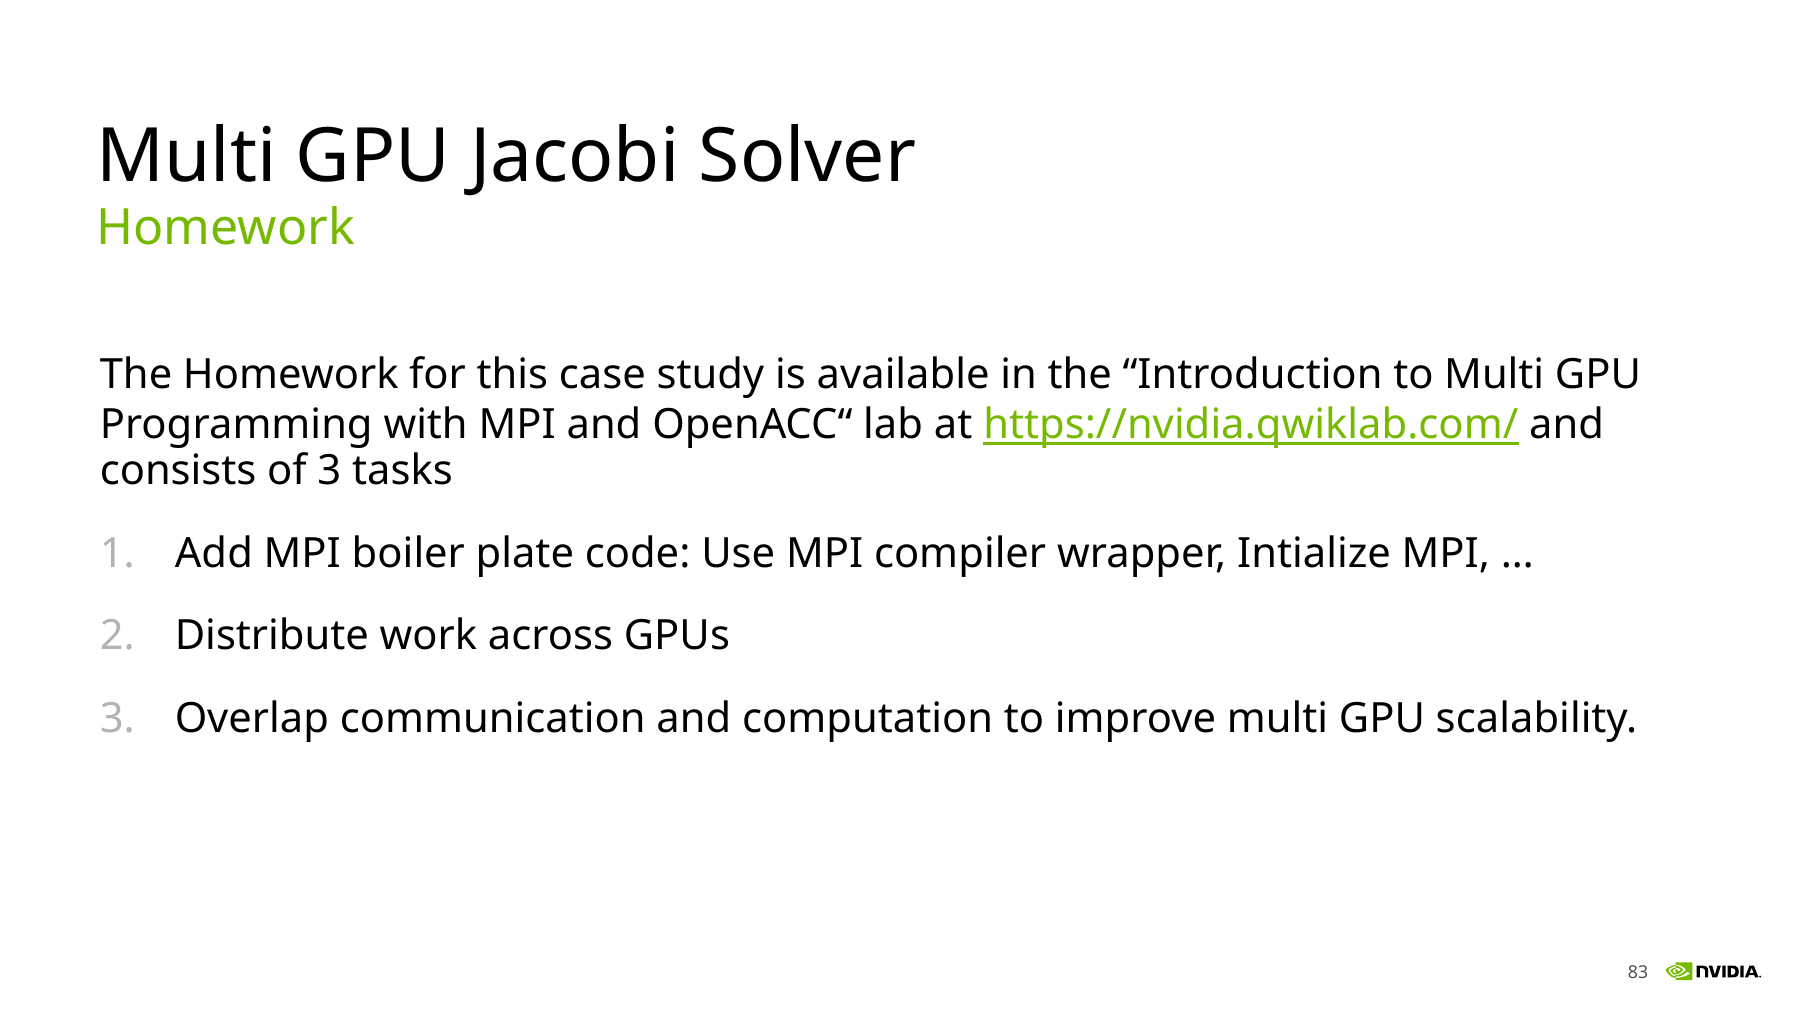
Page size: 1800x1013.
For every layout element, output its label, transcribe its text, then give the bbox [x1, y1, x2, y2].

title Multi GPU Jacobi Solver [81, 108, 1719, 193]
list Homework [81, 193, 1719, 281]
list The Homework for this case study is available in the “Introduction to Multi GPU Programming with MPI and OpenACC“ lab at https://nvidia.qwiklab.com/ and consists of 3 tasks Add MPI boiler plate code: Use MPI compiler wrapper, Intialize MPI, … Distribute work across GPUs Overlap communication and computation to improve multi GPU scalability. [84, 344, 1717, 956]
